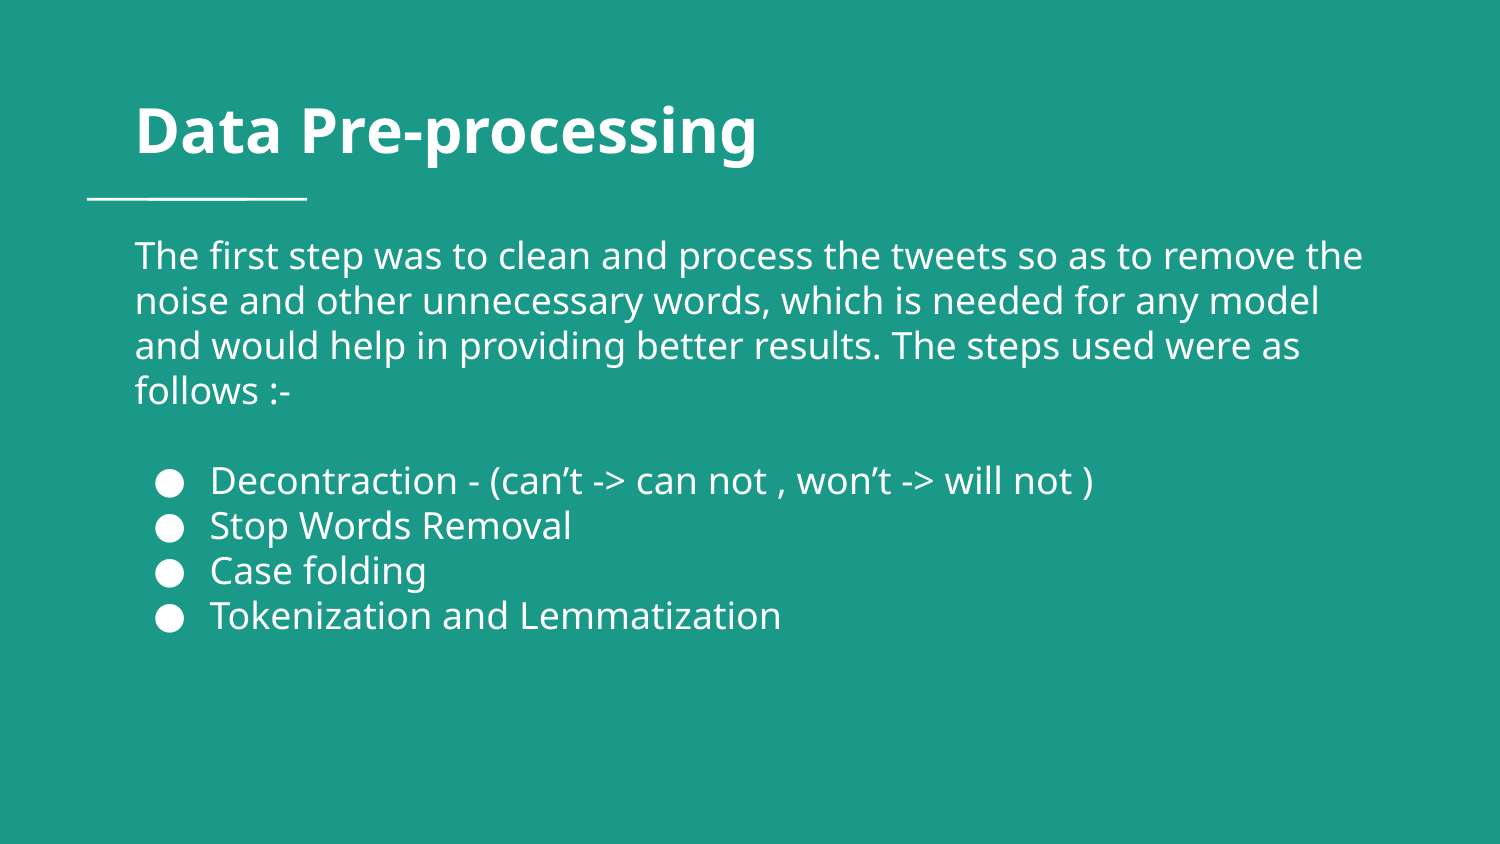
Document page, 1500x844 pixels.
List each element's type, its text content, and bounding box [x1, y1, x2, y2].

title Data Pre-processing [119, 76, 886, 233]
title The first step was to clean and process the tweets so as to remove the noise and other unnecessary words, which is needed for any model and would help in providing better results. The steps used were as follows :- Decontraction - (can’t -> can not , won’t -> will not ) Stop Words Removal Case folding Tokenization and Lemmatization [119, 216, 1381, 666]
